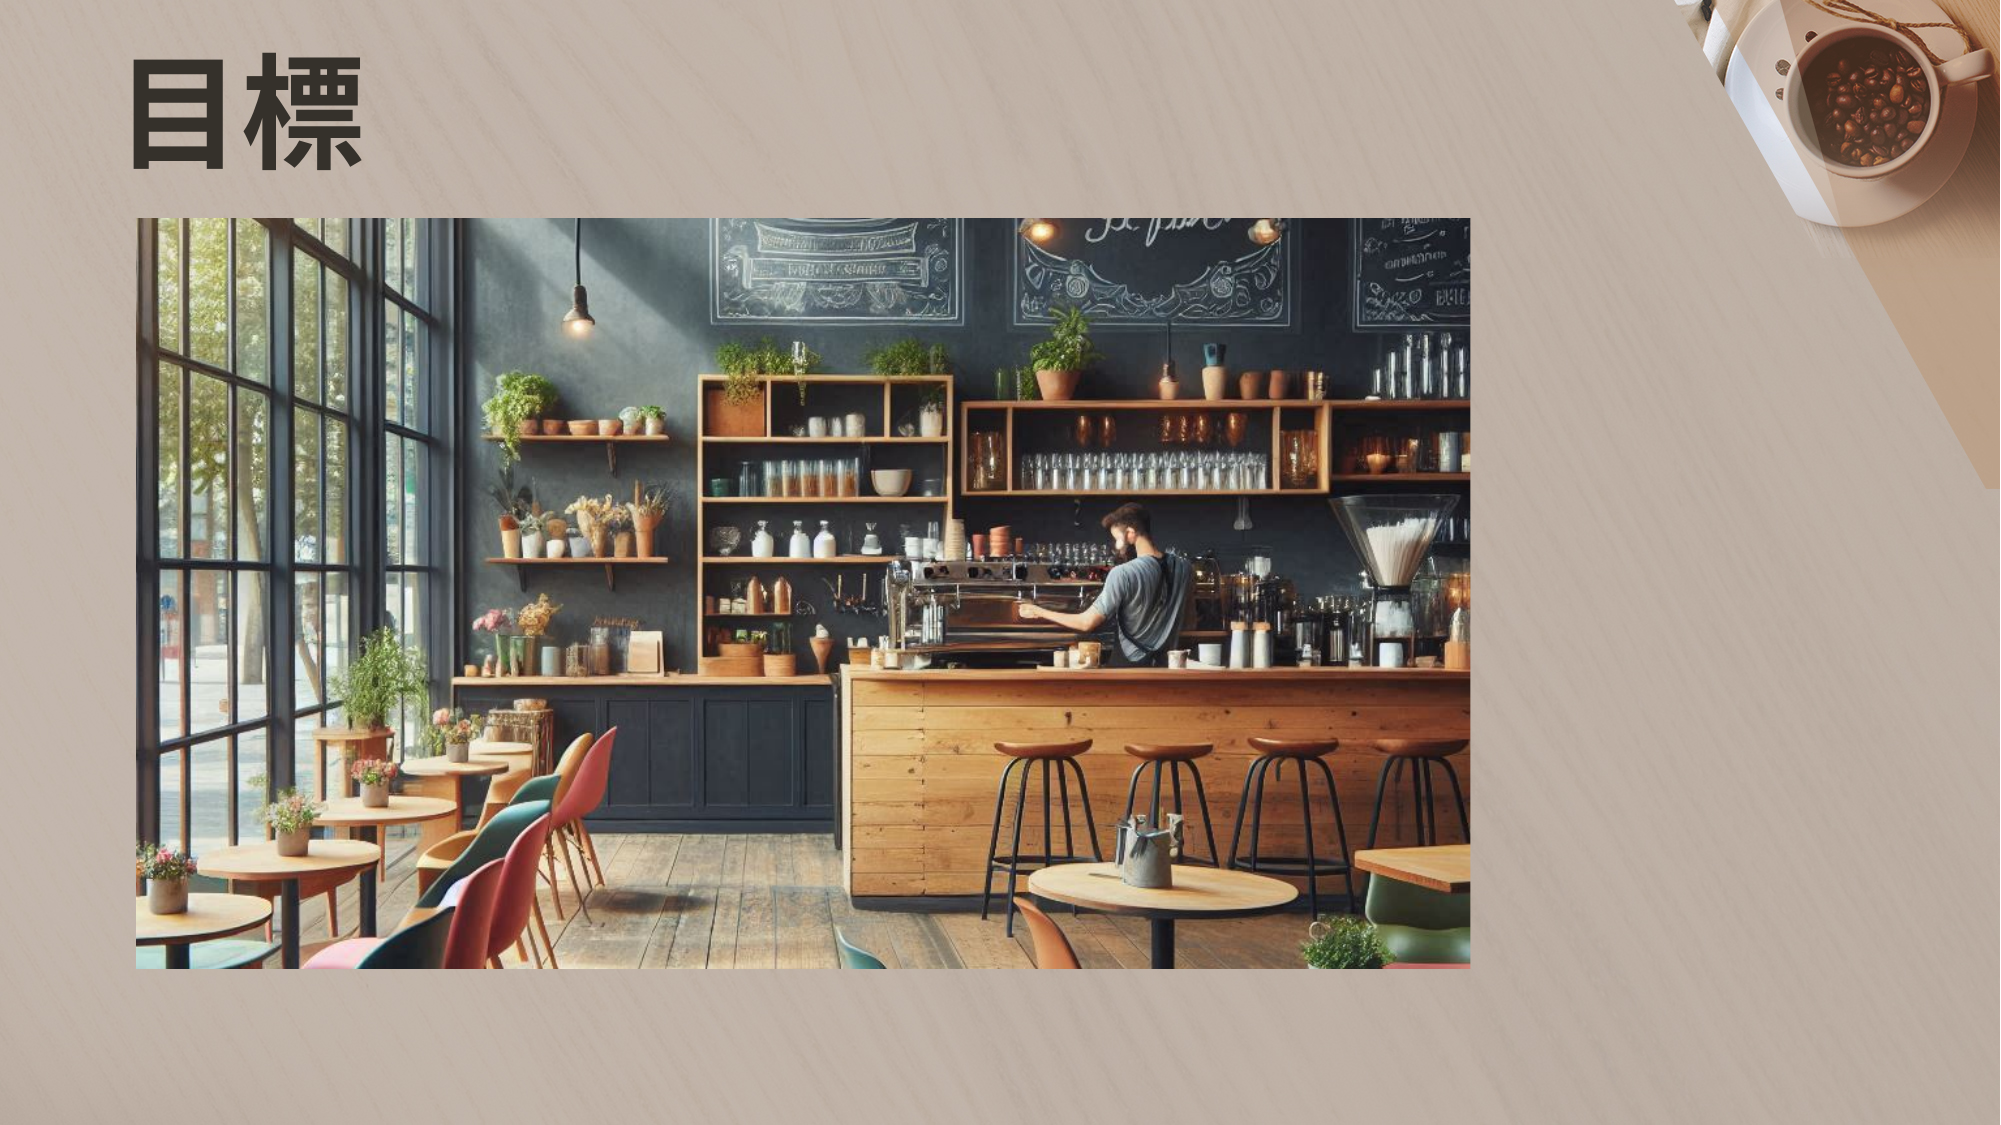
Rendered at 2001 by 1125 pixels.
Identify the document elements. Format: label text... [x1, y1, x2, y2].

picture [0, 0, 2000, 1125]
title 目標 [99, 53, 413, 185]
